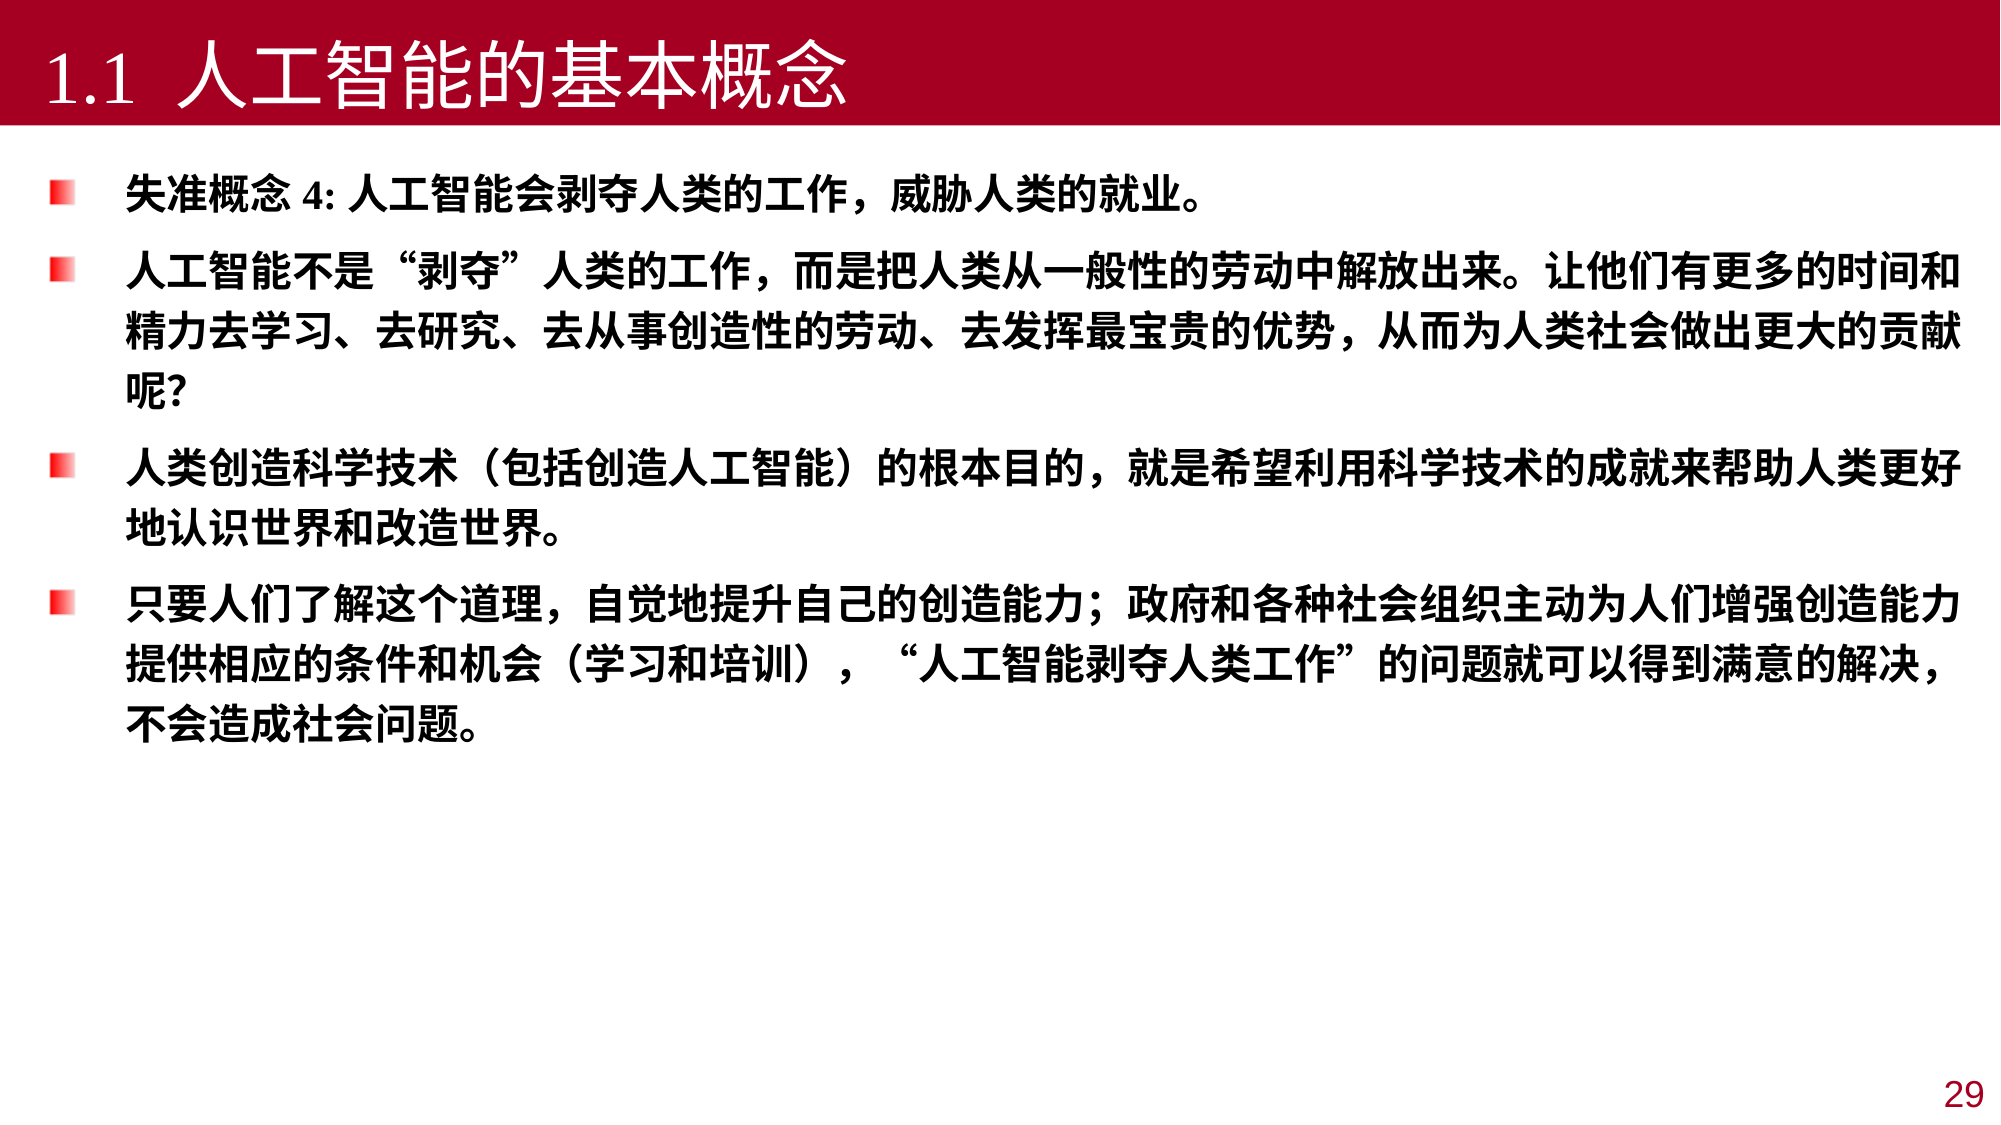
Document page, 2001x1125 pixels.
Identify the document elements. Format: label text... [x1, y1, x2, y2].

text_box 失准概念4:人工智能会剥夺人类的工作，威胁人类的就业。 人工智能不是“剥夺”人类的工作，而是把人类从一般性的劳动中解放出来。让他们有更多的时间和精力去学习、去研究、去从事创造性的劳动、去发挥最宝贵的优势，从而为人类社会做出更大的贡献呢？ 人类创造科学技术（包括创造人工智能）的根本目的，就是希望利用科学技术的成就来帮助人类更好地认识世界和改造世界。 只要人们了解这个道理，自觉地提升自己的创造能力；政府和各种社会组织主动为人们增强创造能力提供相应的条件和机会（学习和培训），“人工智能剥夺人类工作”的问题就可以得到满意的解决，不会造成社会问题。 [33, 150, 1991, 1091]
picture [48, 178, 78, 208]
slide_number 29 [1566, 1062, 2000, 1122]
picture [48, 588, 78, 618]
text_box 1.1 人工智能的基本概念 [0, 0, 2000, 126]
picture [48, 255, 78, 285]
picture [48, 451, 78, 481]
